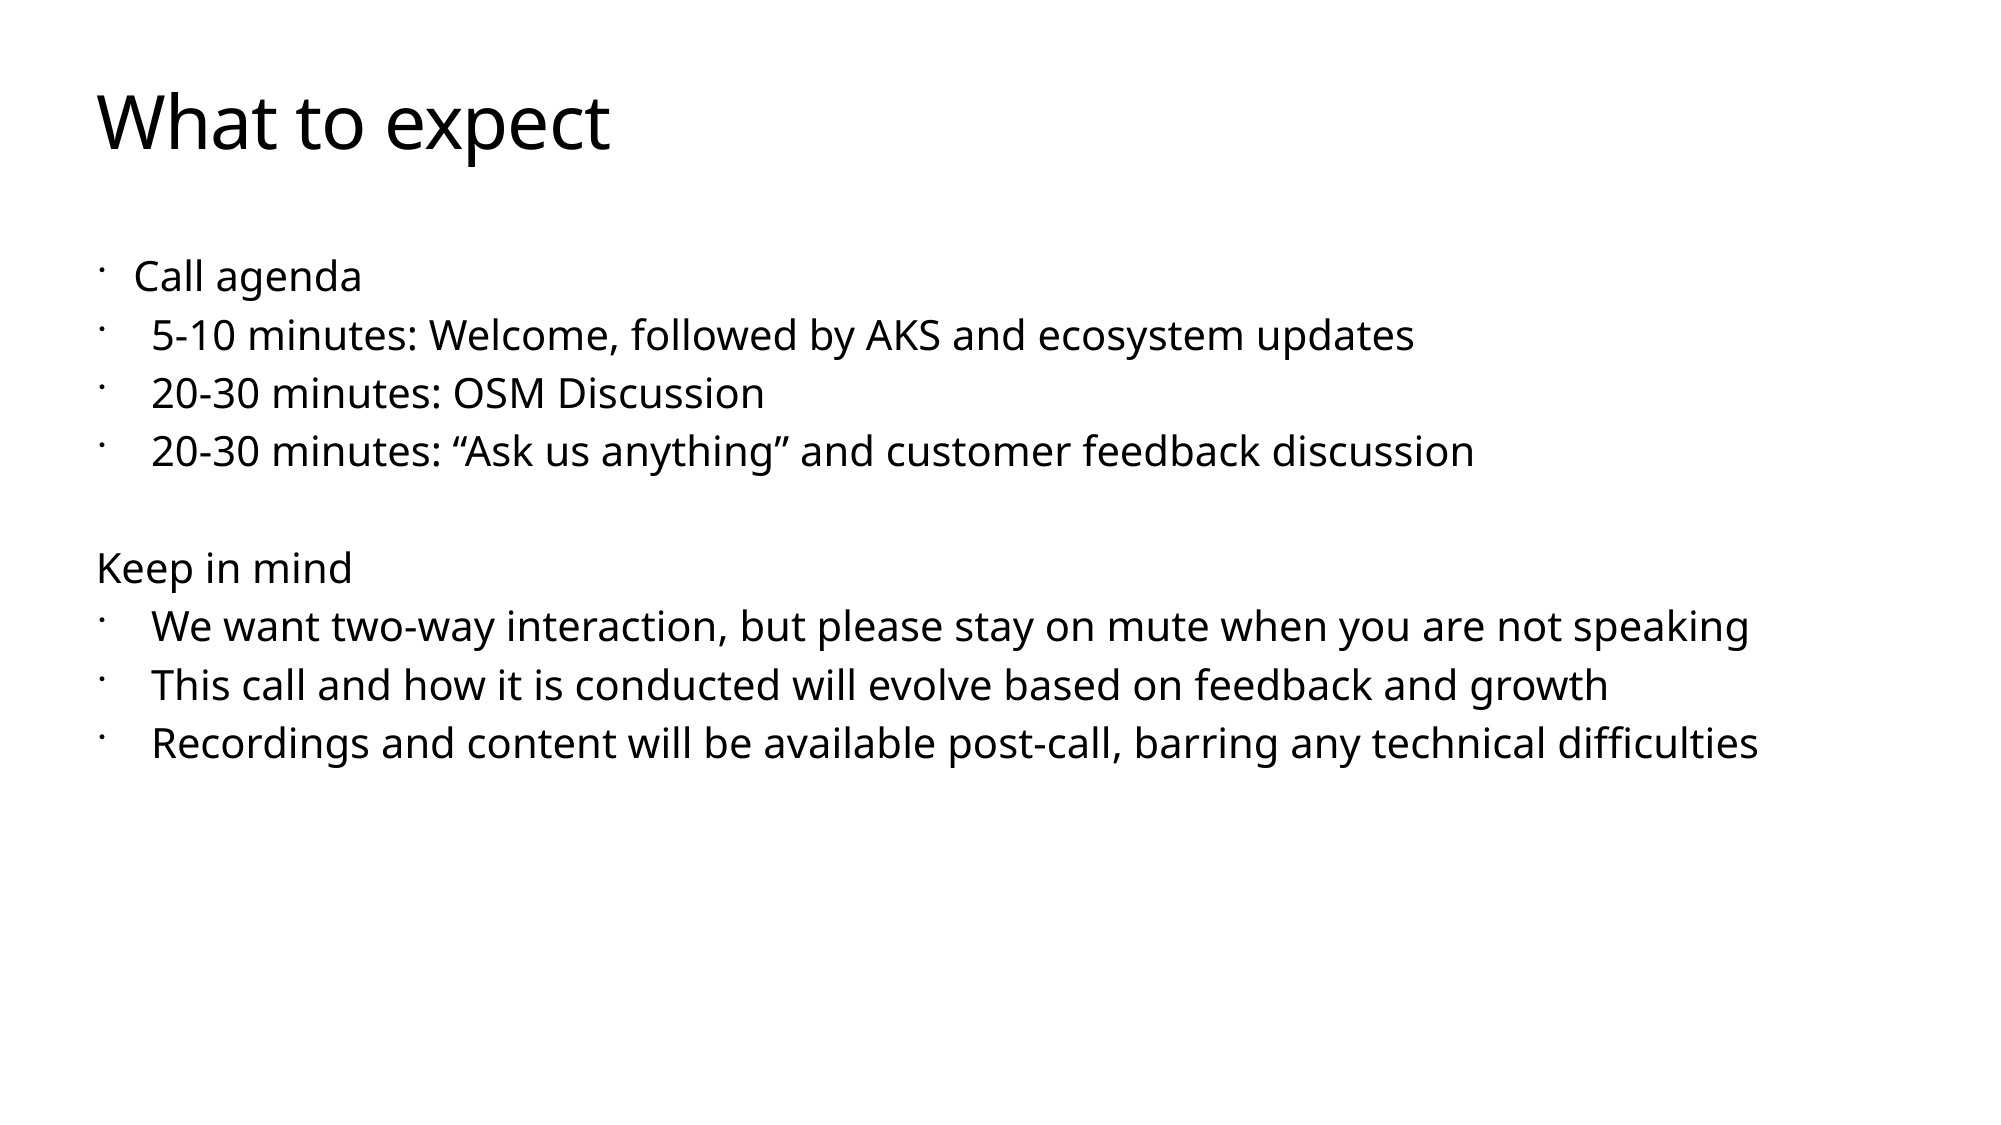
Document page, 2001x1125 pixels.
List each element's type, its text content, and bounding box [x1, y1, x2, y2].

list Call agenda 5-10 minutes: Welcome, followed by AKS and ecosystem updates 20-30 minutes: OSM Discussion 20-30 minutes: “Ask us anything” and customer feedback discussion Keep in mind We want two-way interaction, but please stay on mute when you are not speaking This call and how it is conducted will evolve based on feedback and growth Recordings and content will be available post-call, barring any technical difficulties [95, 235, 1904, 903]
title What to expect [96, 75, 1904, 166]
